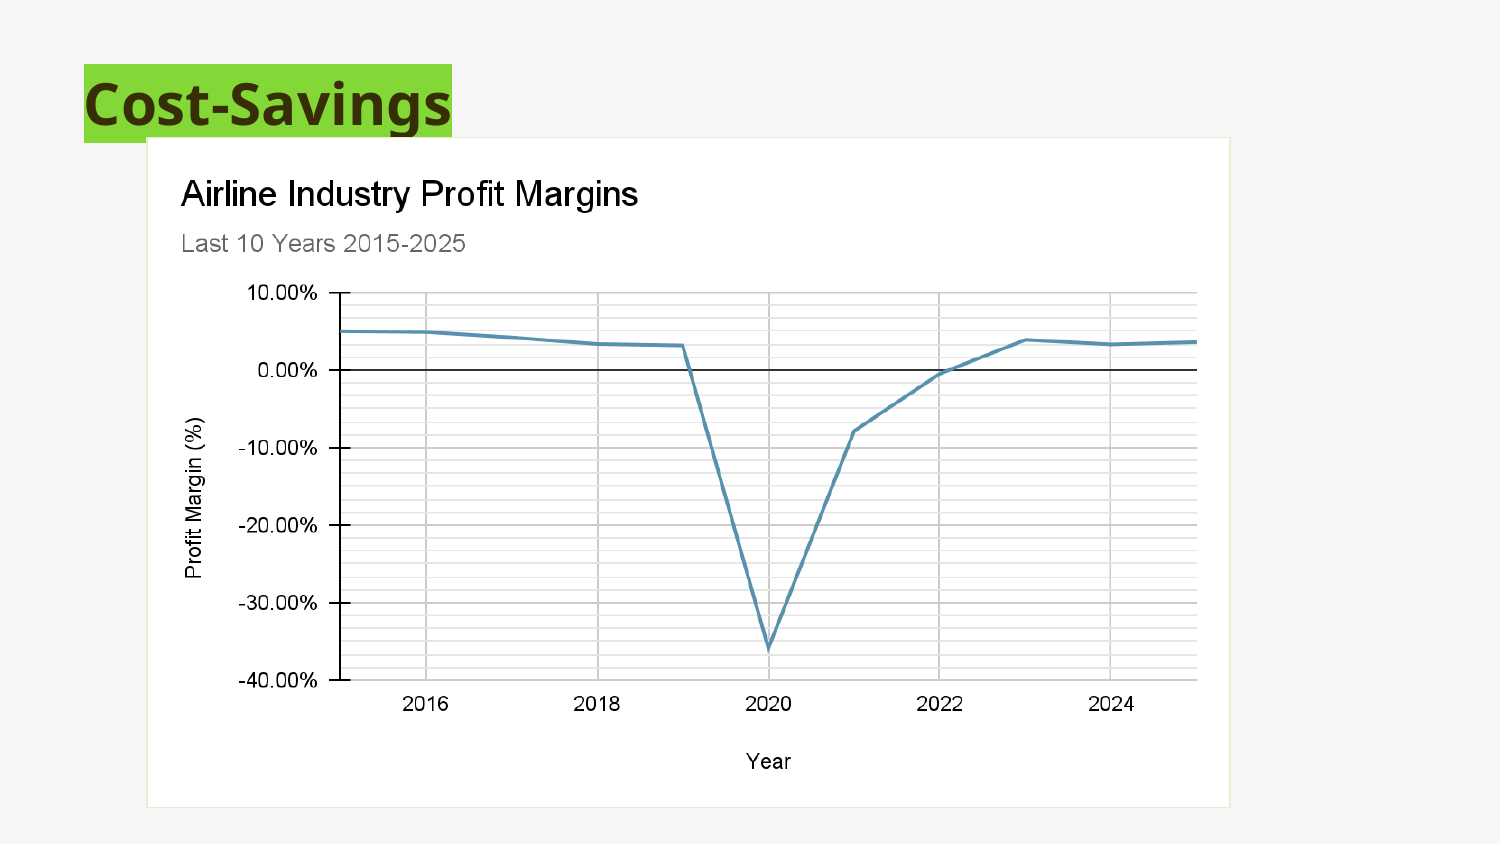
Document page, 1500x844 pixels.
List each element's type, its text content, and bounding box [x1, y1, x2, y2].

picture [147, 137, 1230, 807]
title Cost-Savings [68, 52, 509, 126]
